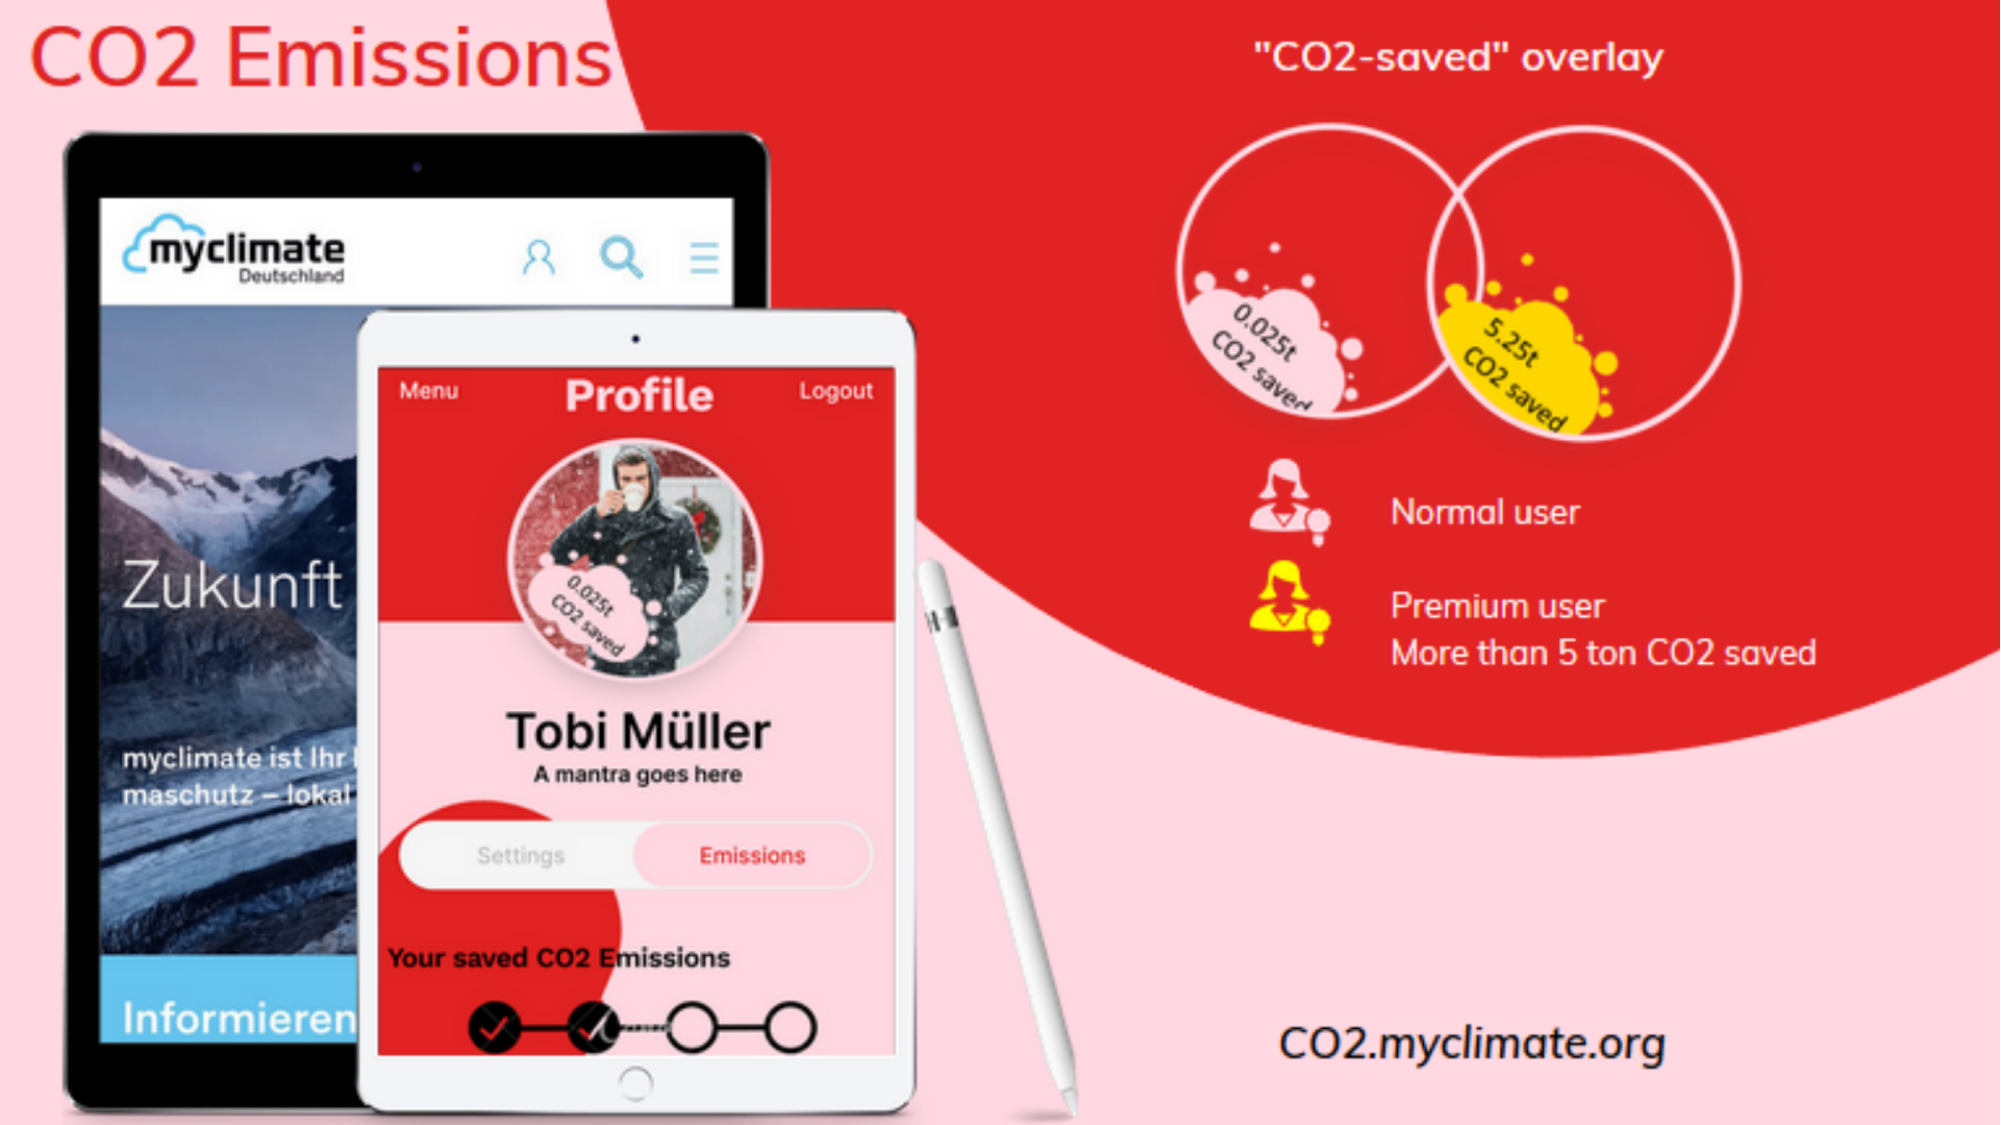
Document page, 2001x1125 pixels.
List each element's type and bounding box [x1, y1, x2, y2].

list [0, 0, 2000, 1125]
